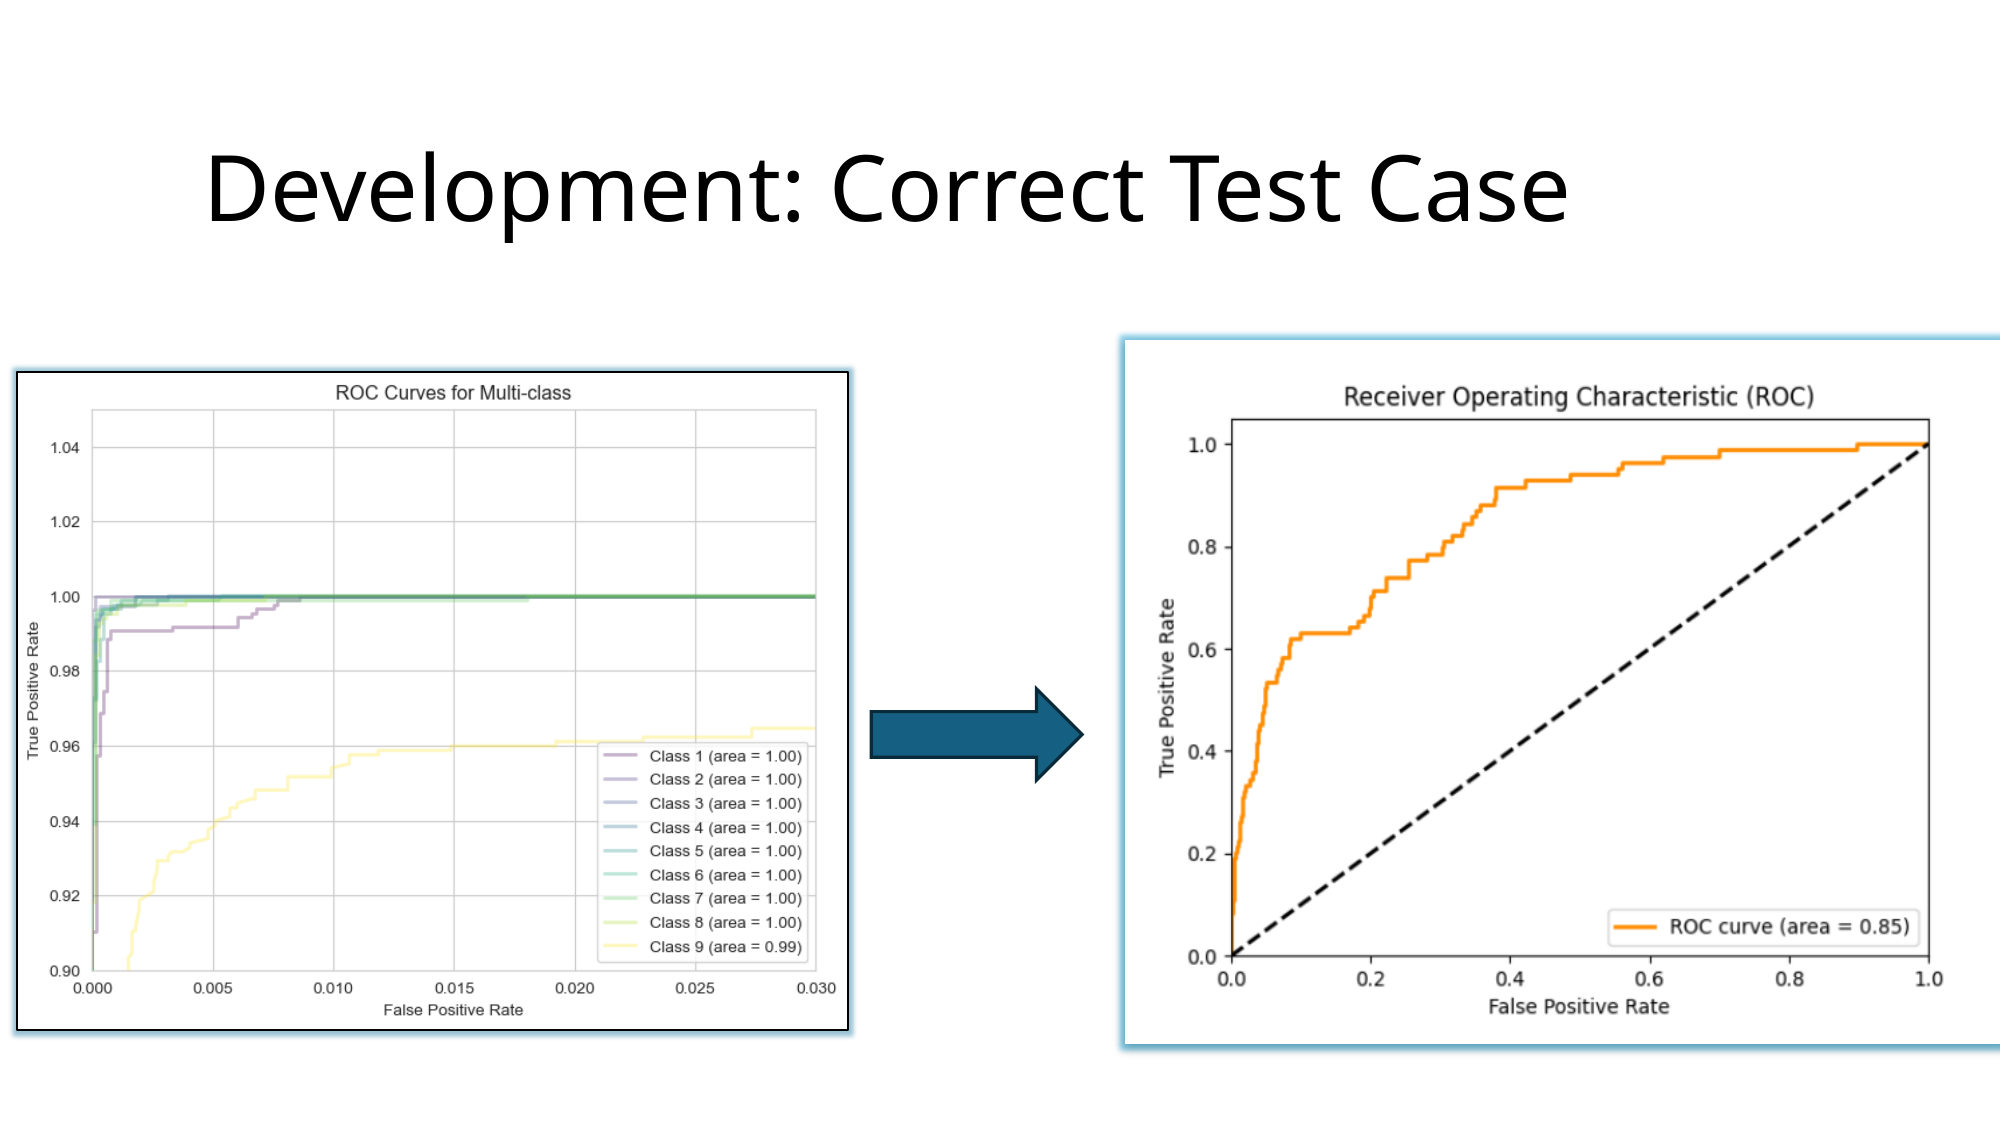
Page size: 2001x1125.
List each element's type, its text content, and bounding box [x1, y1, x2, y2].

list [17, 372, 848, 1030]
text_box [869, 685, 1085, 784]
picture [1138, 353, 1993, 1030]
title Development: Correct Test Case [188, 110, 1914, 329]
